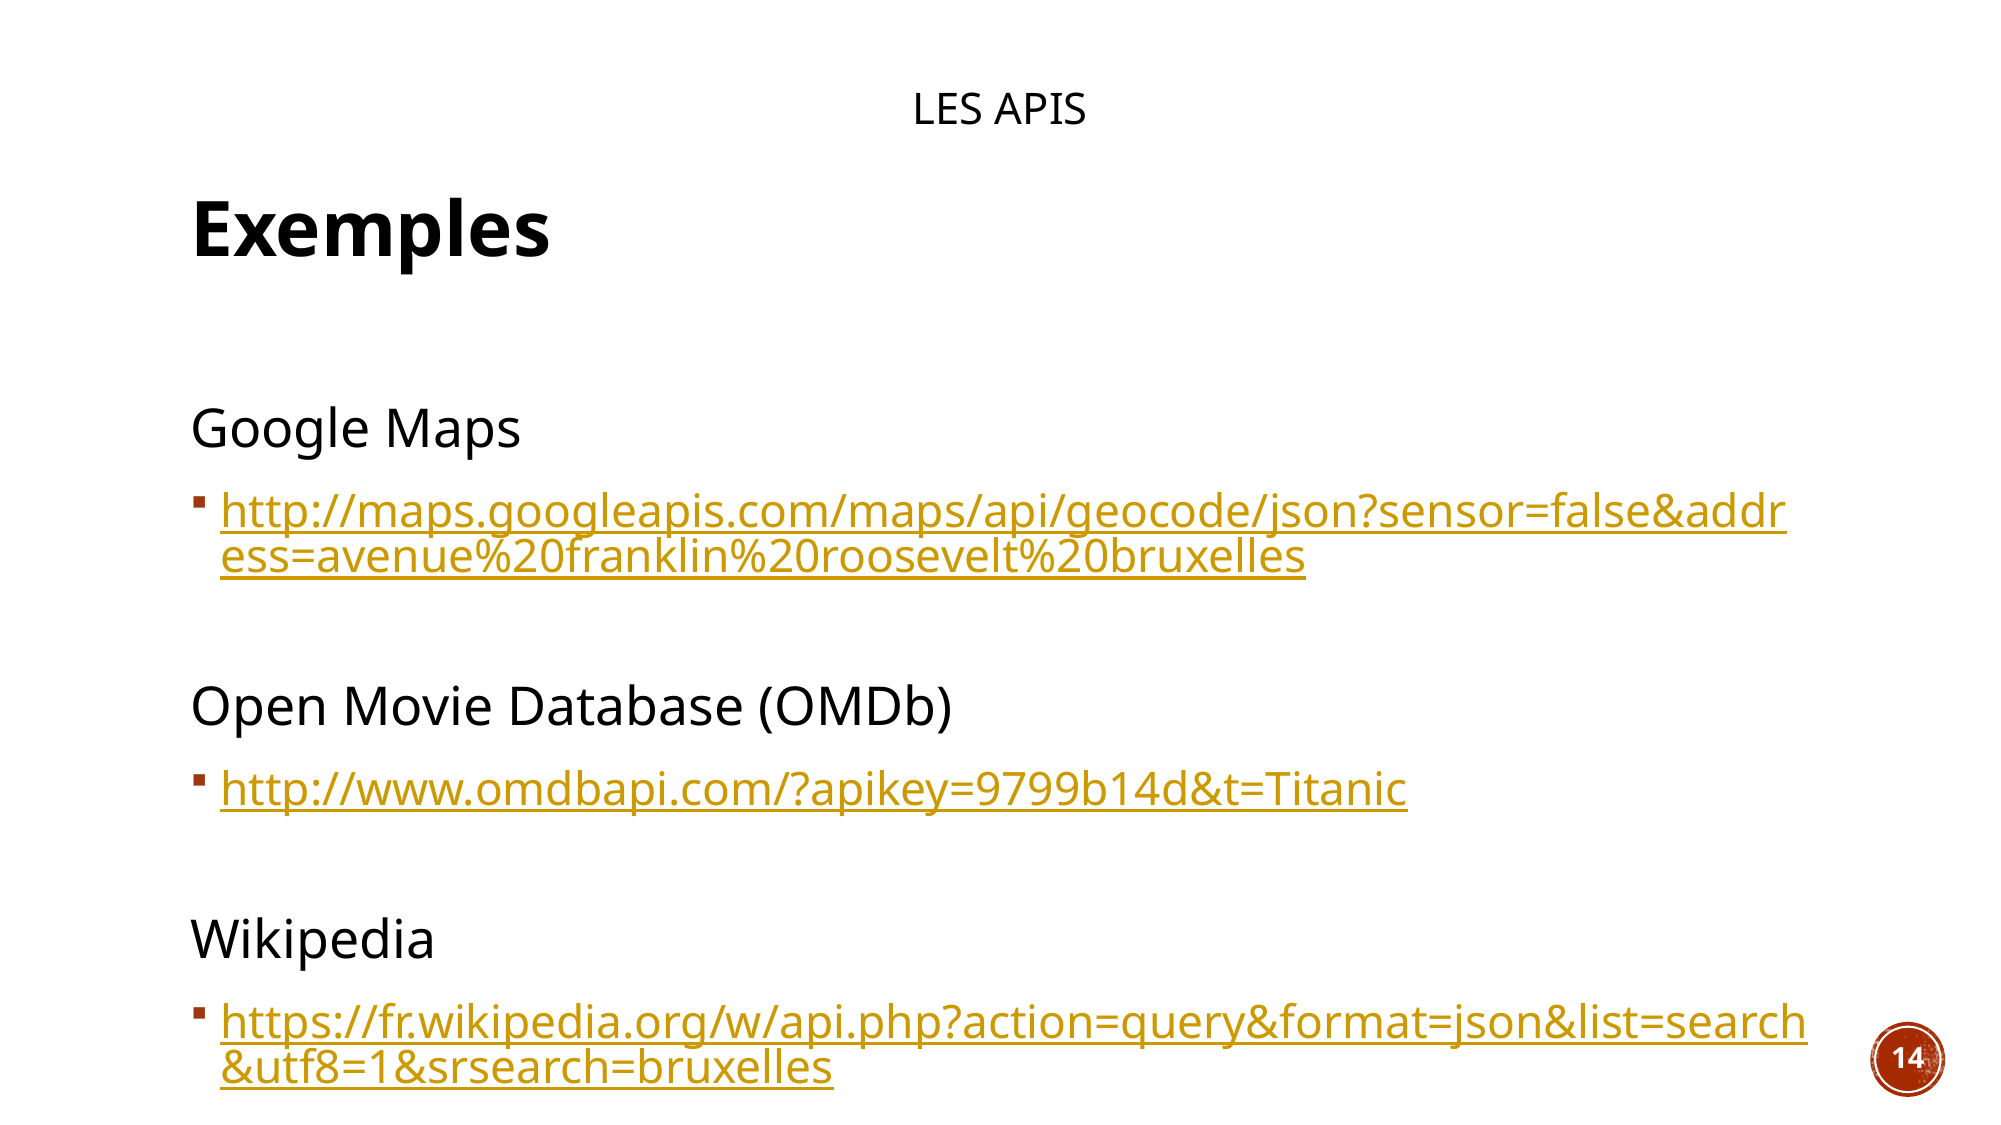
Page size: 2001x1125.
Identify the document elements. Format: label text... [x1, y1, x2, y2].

slide_number 14 [1855, 1028, 1961, 1089]
title Les APIs [175, 79, 1826, 142]
list Exemples Google Maps http://maps.googleapis.com/maps/api/geocode/json?sensor=false&address=avenue%20franklin%20roosevelt%20bruxelles Open Movie Database (OMDb) http://www.omdbapi.com/?apikey=9799b14d&t=Titanic Wikipedia https://fr.wikipedia.org/w/api.php?action=query&format=json&list=search&utf8=1&srsearch=bruxelles [175, 182, 1826, 1013]
